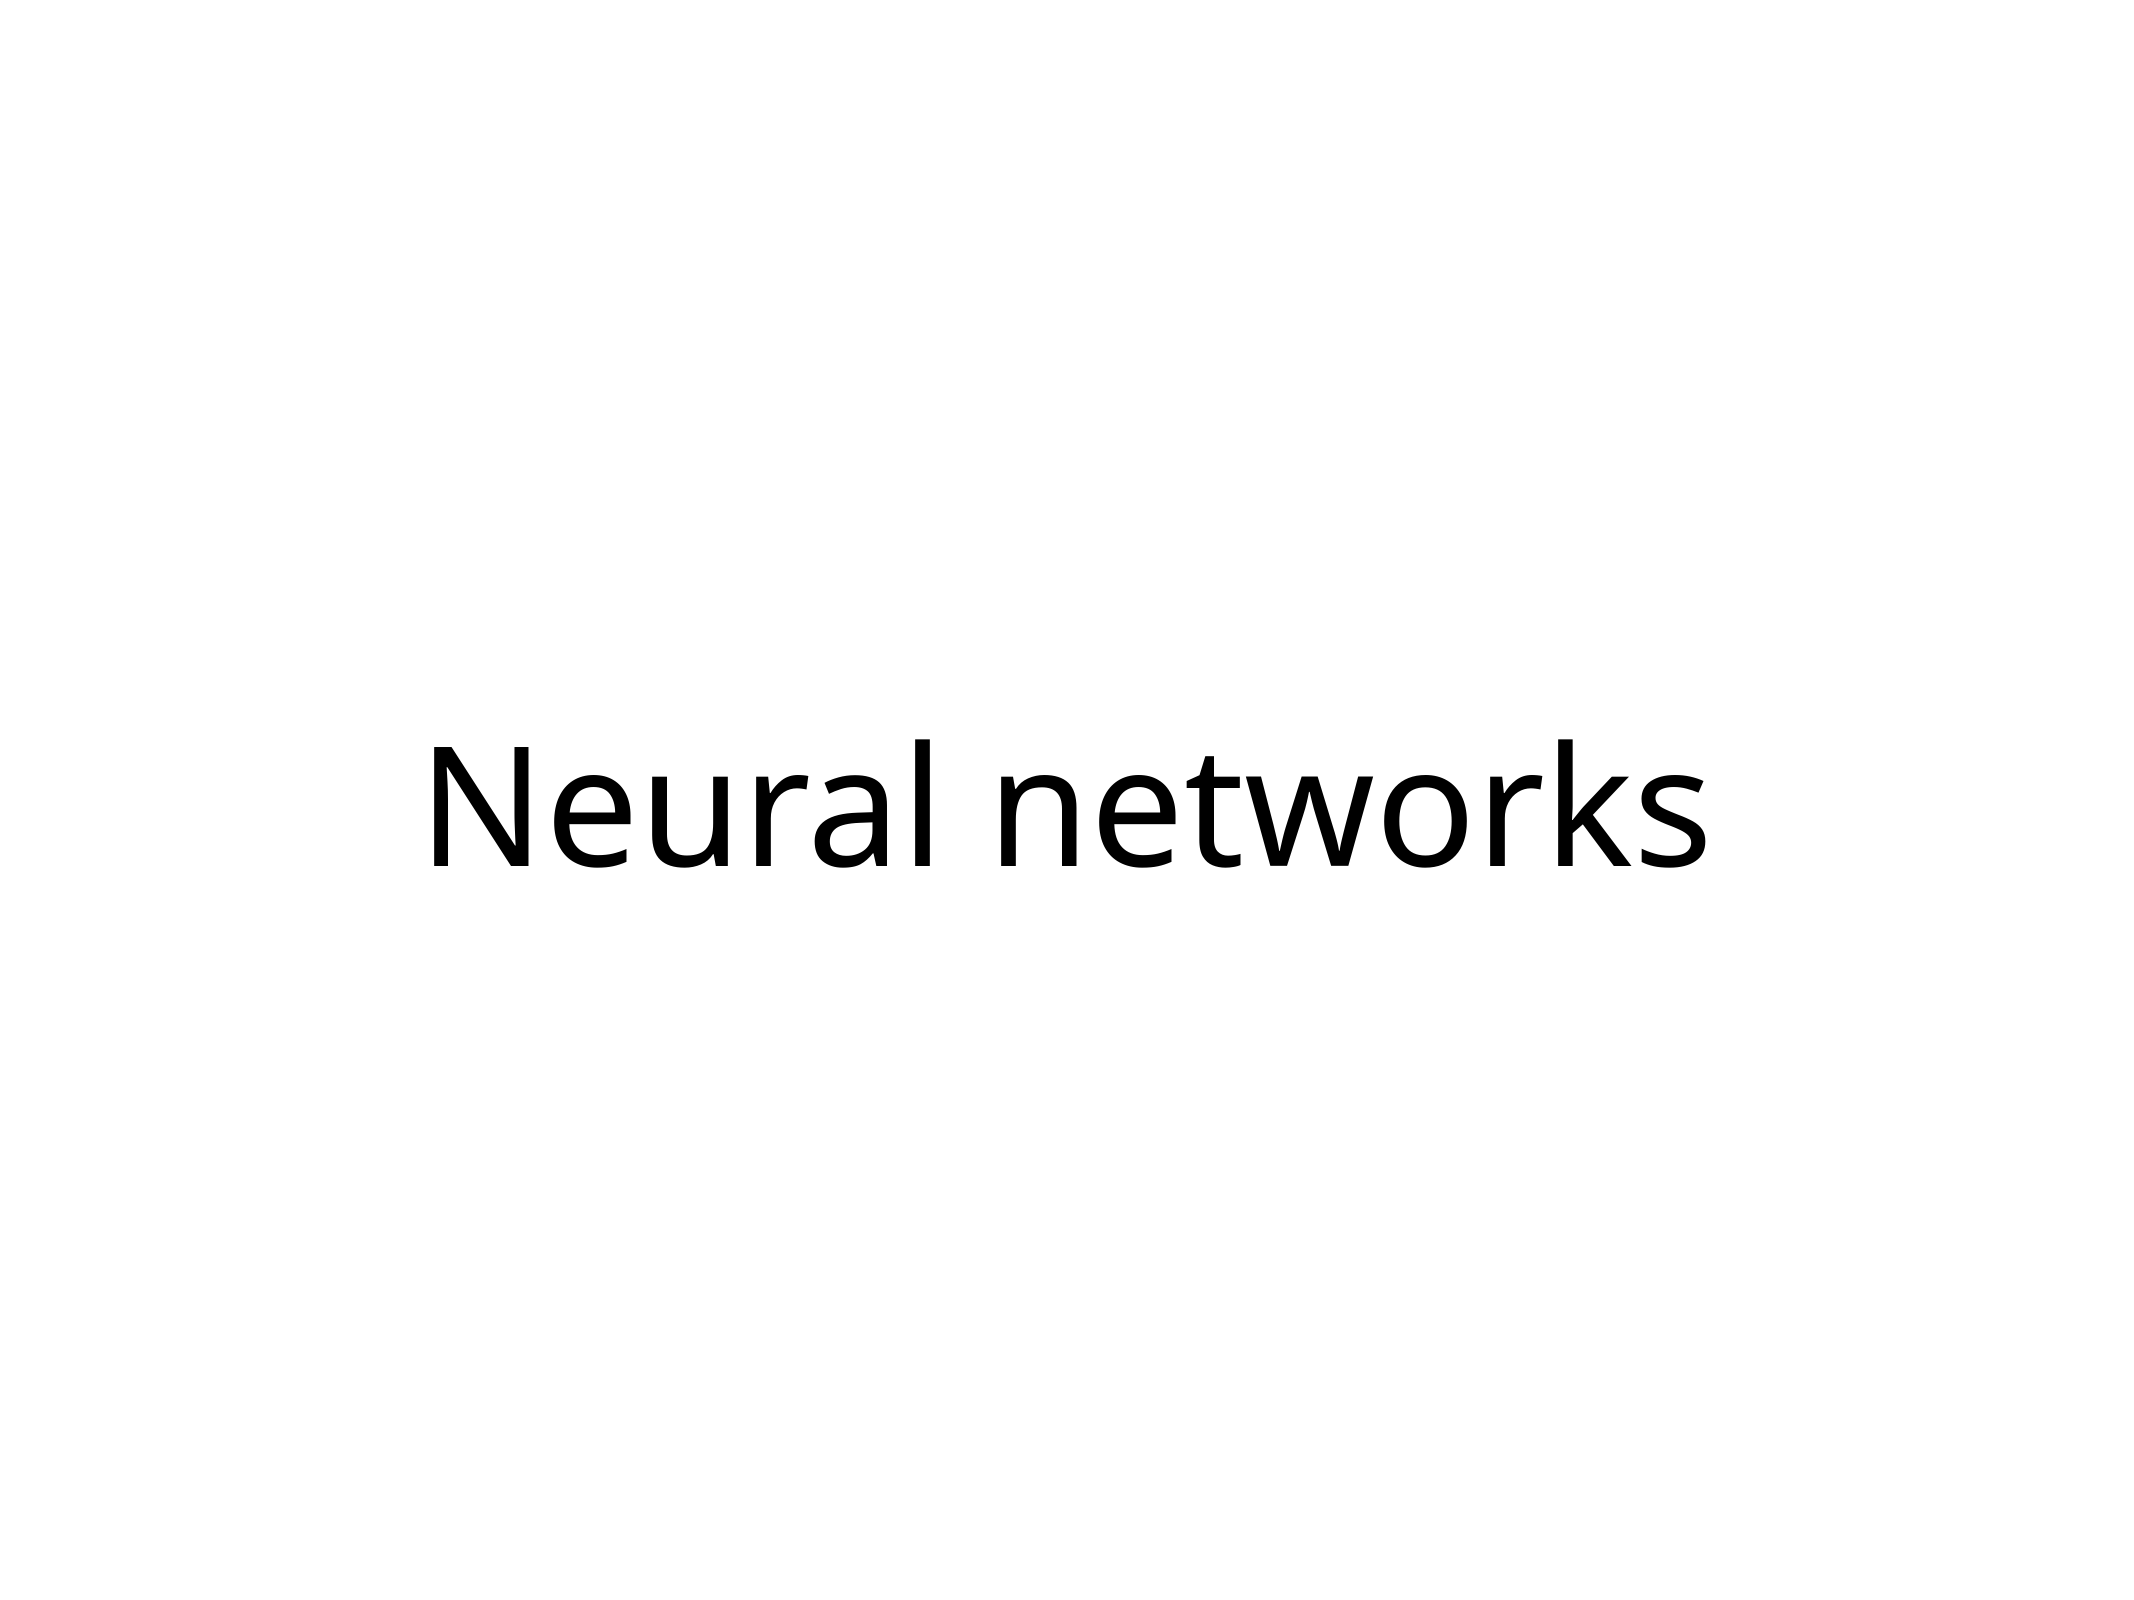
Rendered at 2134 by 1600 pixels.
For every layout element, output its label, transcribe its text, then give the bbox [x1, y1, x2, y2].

title Neural networks [207, 528, 1926, 1072]
